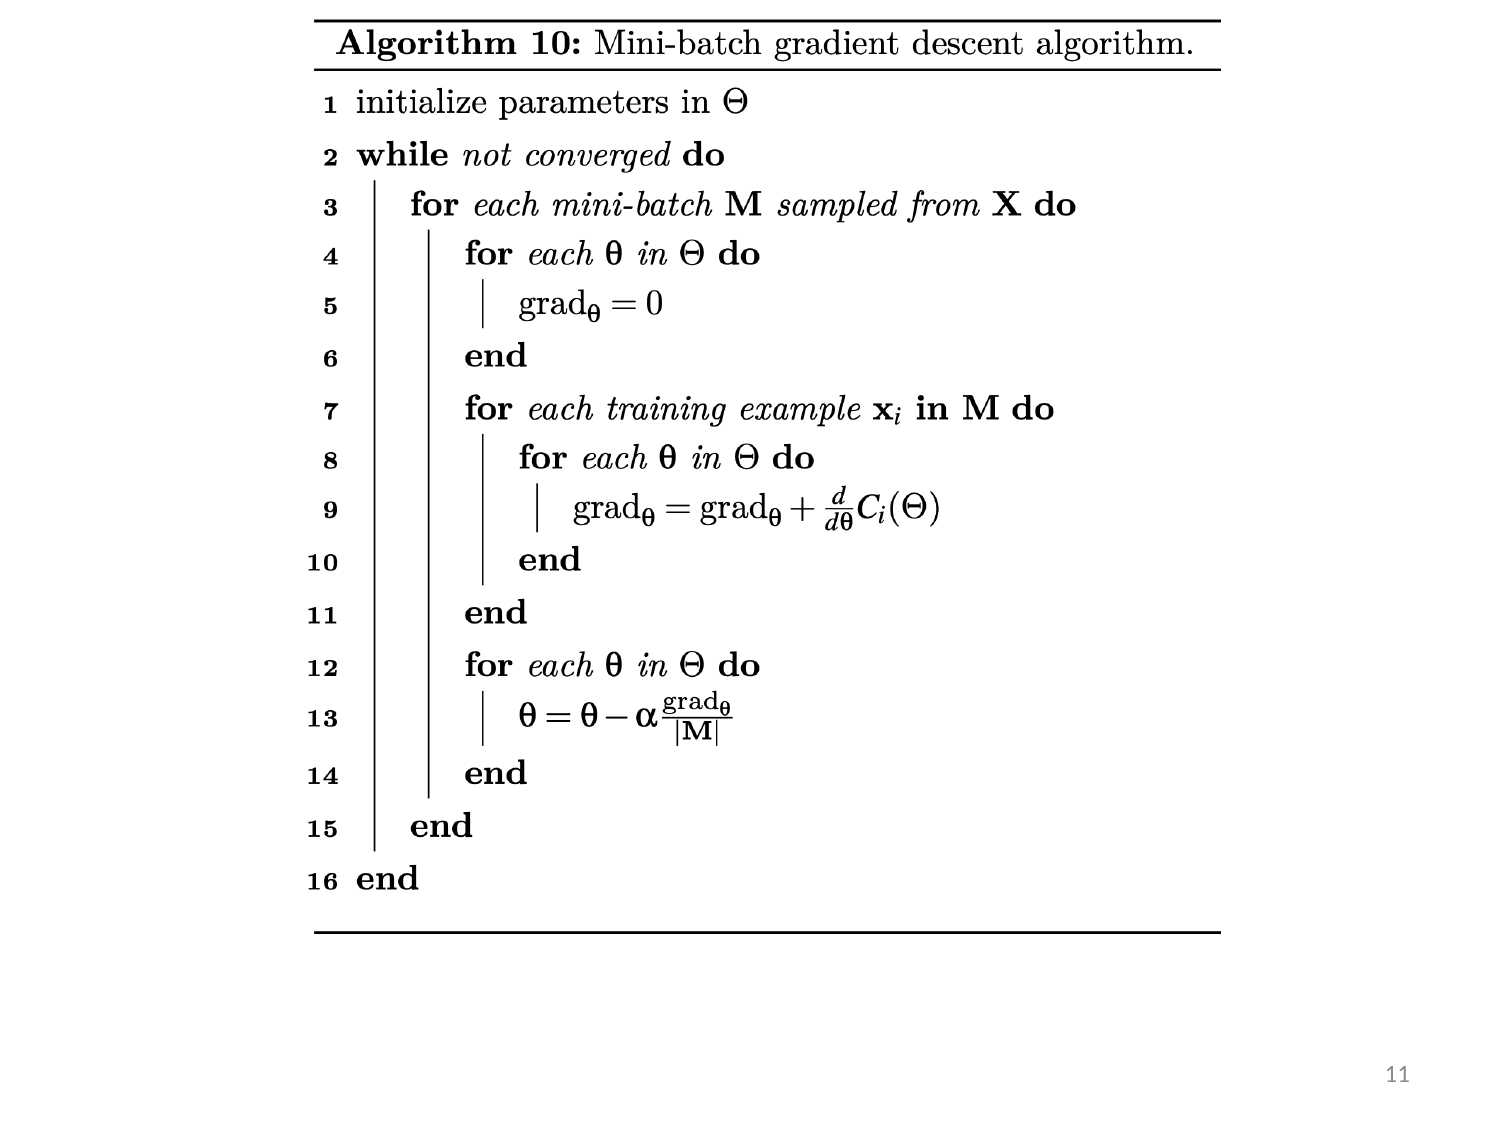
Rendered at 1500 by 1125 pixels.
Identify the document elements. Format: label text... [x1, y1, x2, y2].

slide_number 11 [1074, 1042, 1425, 1103]
picture [302, 10, 1221, 949]
